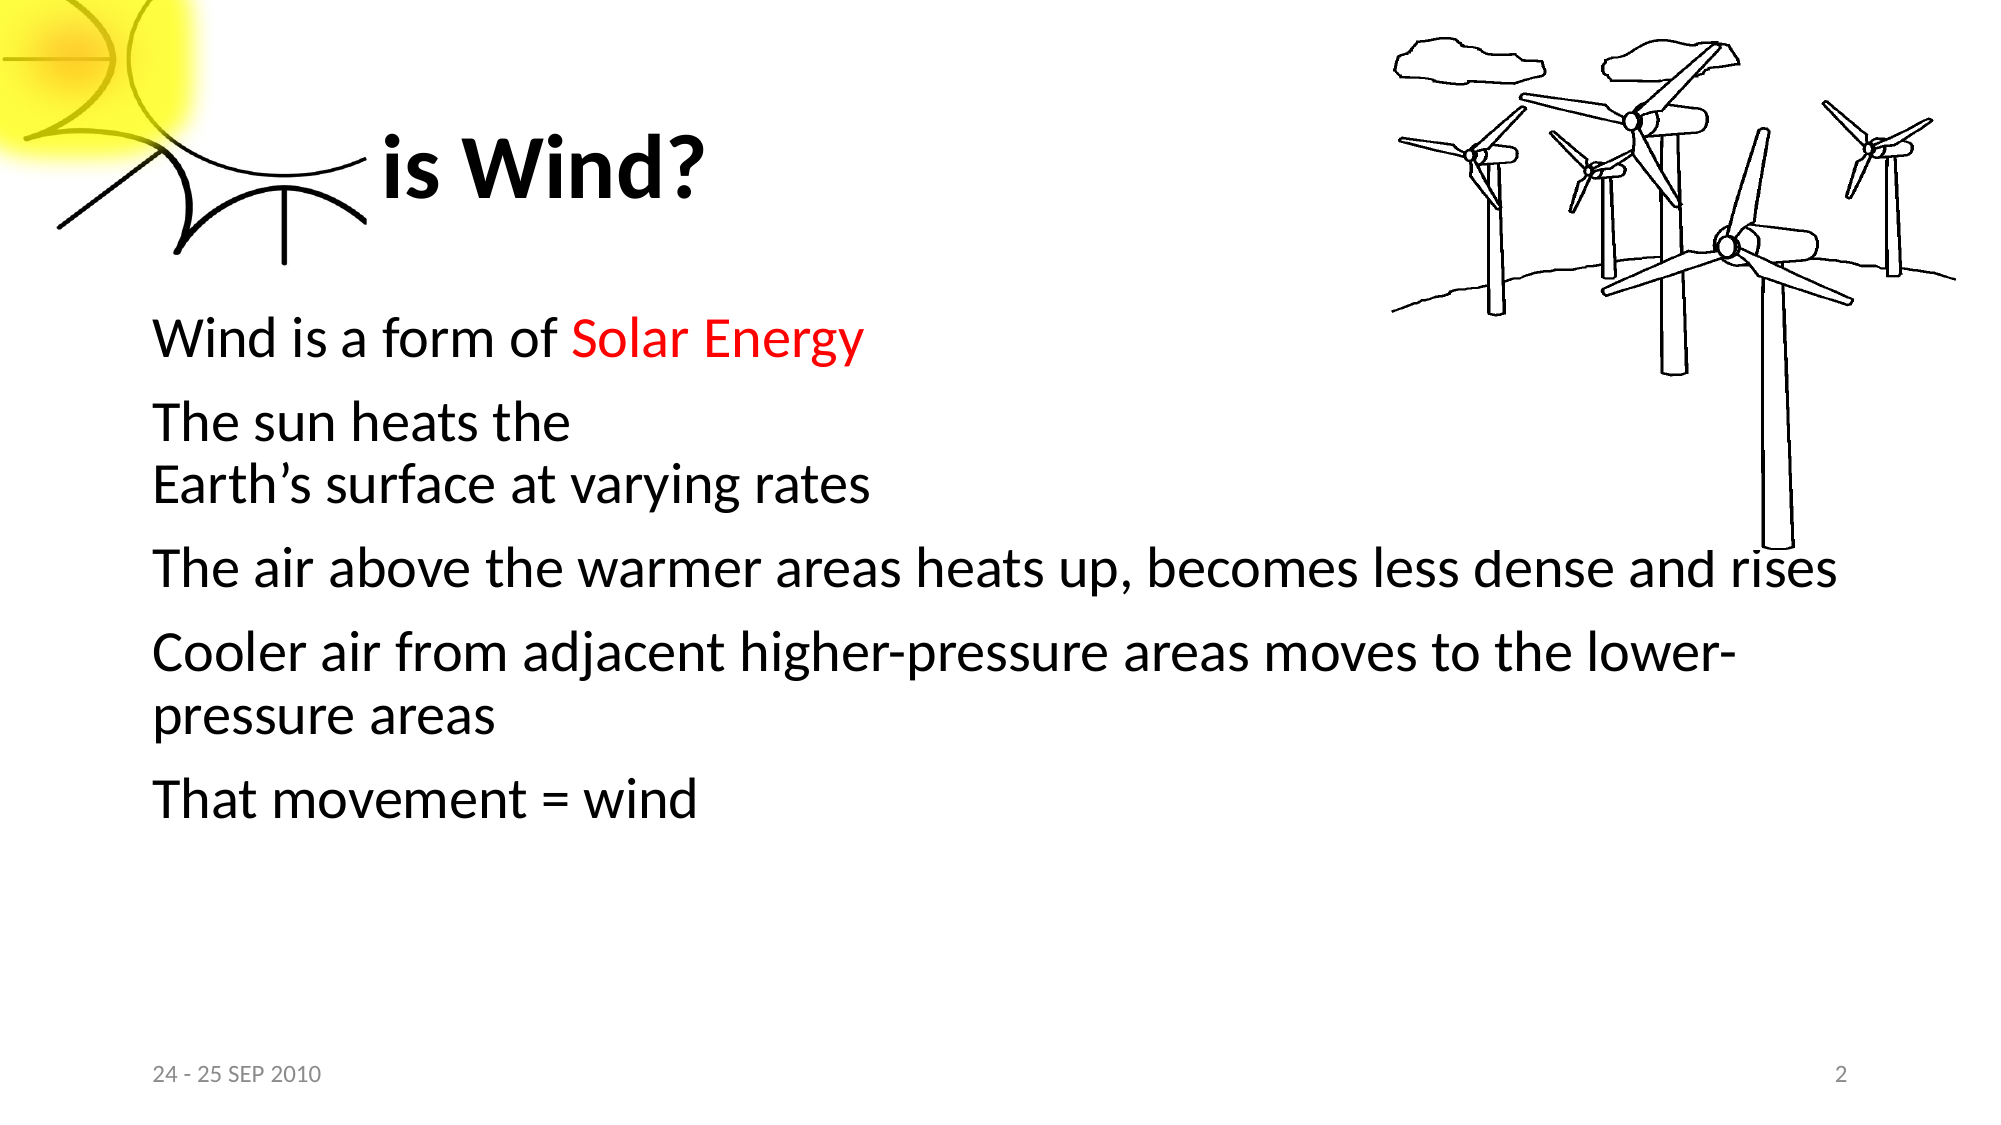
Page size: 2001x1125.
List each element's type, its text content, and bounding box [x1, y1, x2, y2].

slide_number 2 [1412, 1042, 1863, 1103]
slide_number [137, 1042, 588, 1103]
picture [0, 0, 367, 269]
title What is Wind? [137, 59, 1391, 278]
picture [1391, 37, 1956, 550]
list Wind is a form of Solar Energy The sun heats the Earth’s surface at varying rates The air above the warmer areas heats up, becomes less dense and rises Cooler air from adjacent higher-pressure areas moves to the lower-pressure areas That movement = wind [137, 299, 1863, 1014]
